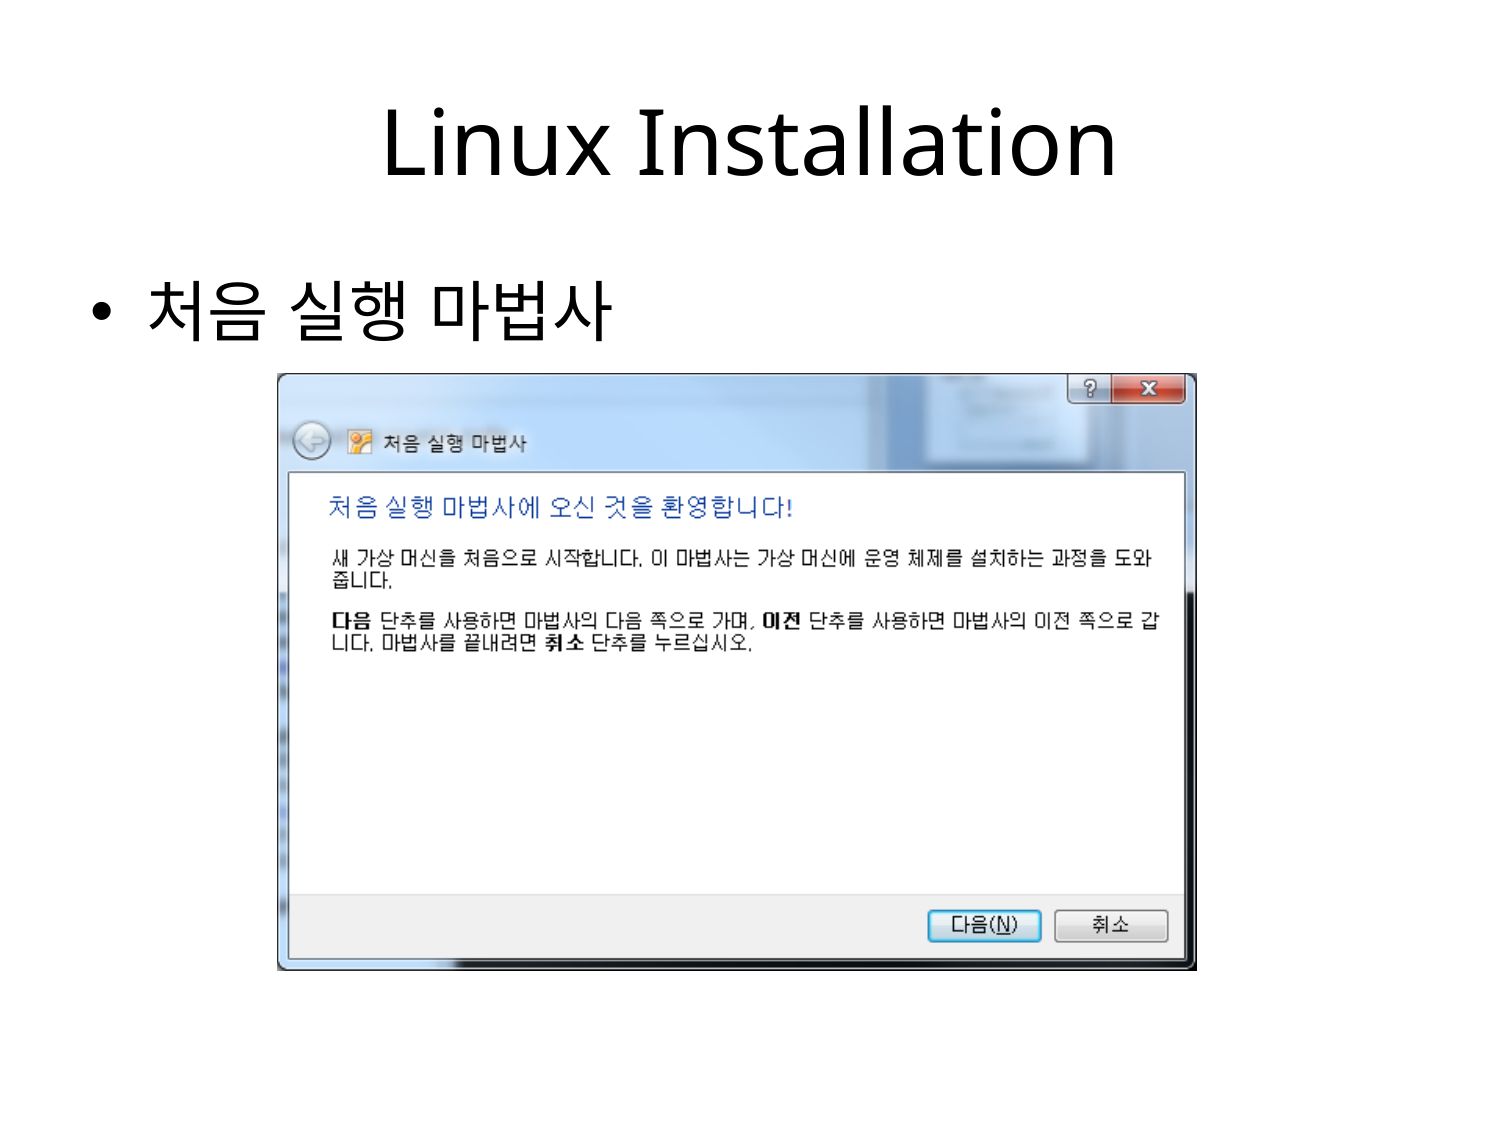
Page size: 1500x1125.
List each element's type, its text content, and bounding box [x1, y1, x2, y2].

picture [277, 373, 1197, 971]
title Linux Installation [75, 45, 1425, 233]
list 처음 실행 마법사 [75, 262, 1425, 1005]
